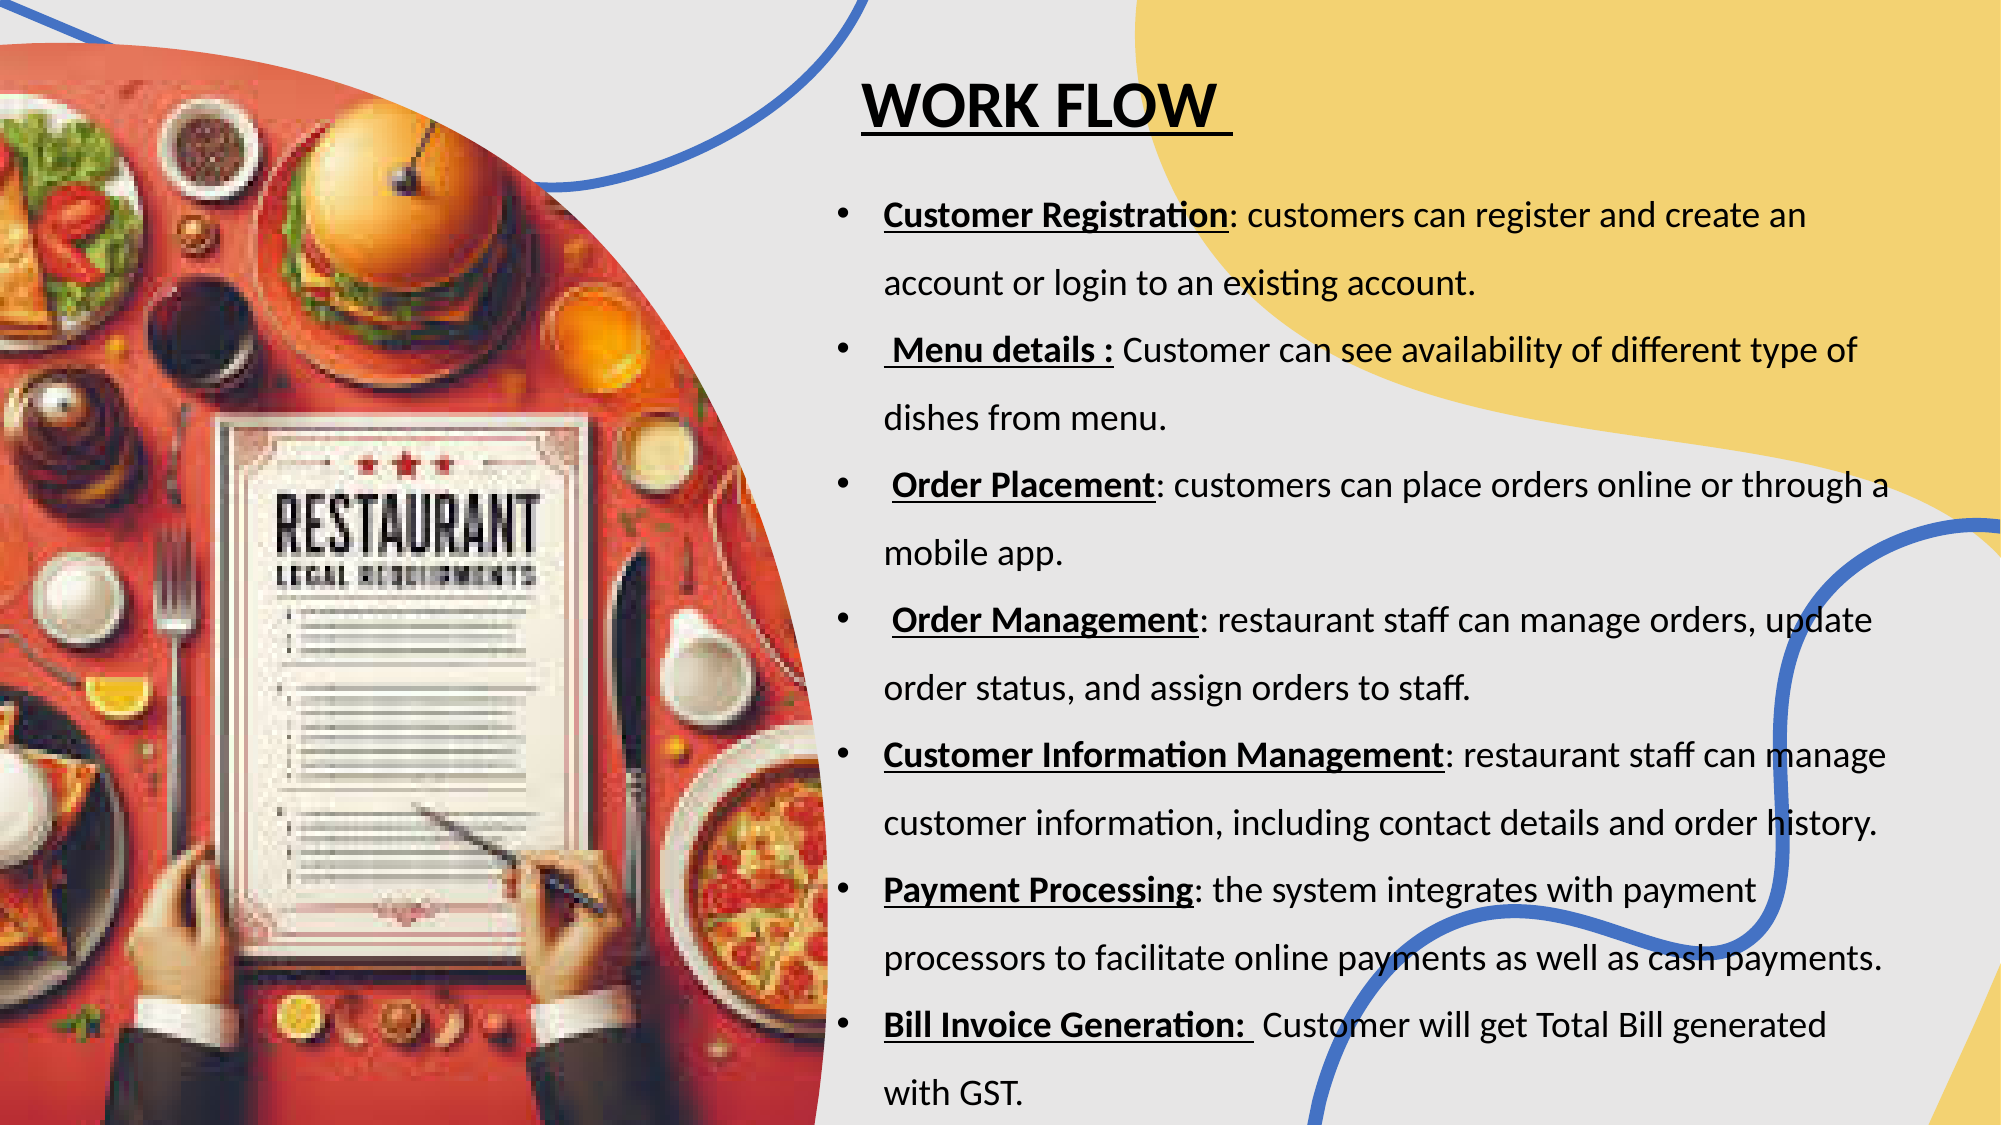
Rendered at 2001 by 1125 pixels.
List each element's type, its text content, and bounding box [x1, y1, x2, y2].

text_box Customer Registration: customers can register and create an account or login to an existing account. Menu details : Customer can see availability of different type of dishes from menu. Order Placement: customers can place orders online or through a mobile app. Order Management: restaurant staff can manage orders, update order status, and assign orders to staff. Customer Information Management: restaurant staff can manage customer information, including contact details and order history. Payment Processing: the system integrates with payment processors to facilitate online payments as well as cash payments. Bill Invoice Generation: Customer will get Total Bill generated with GST. [828, 160, 1913, 1121]
picture [0, 42, 828, 1125]
text_box WORK FLOW [846, 53, 1894, 149]
